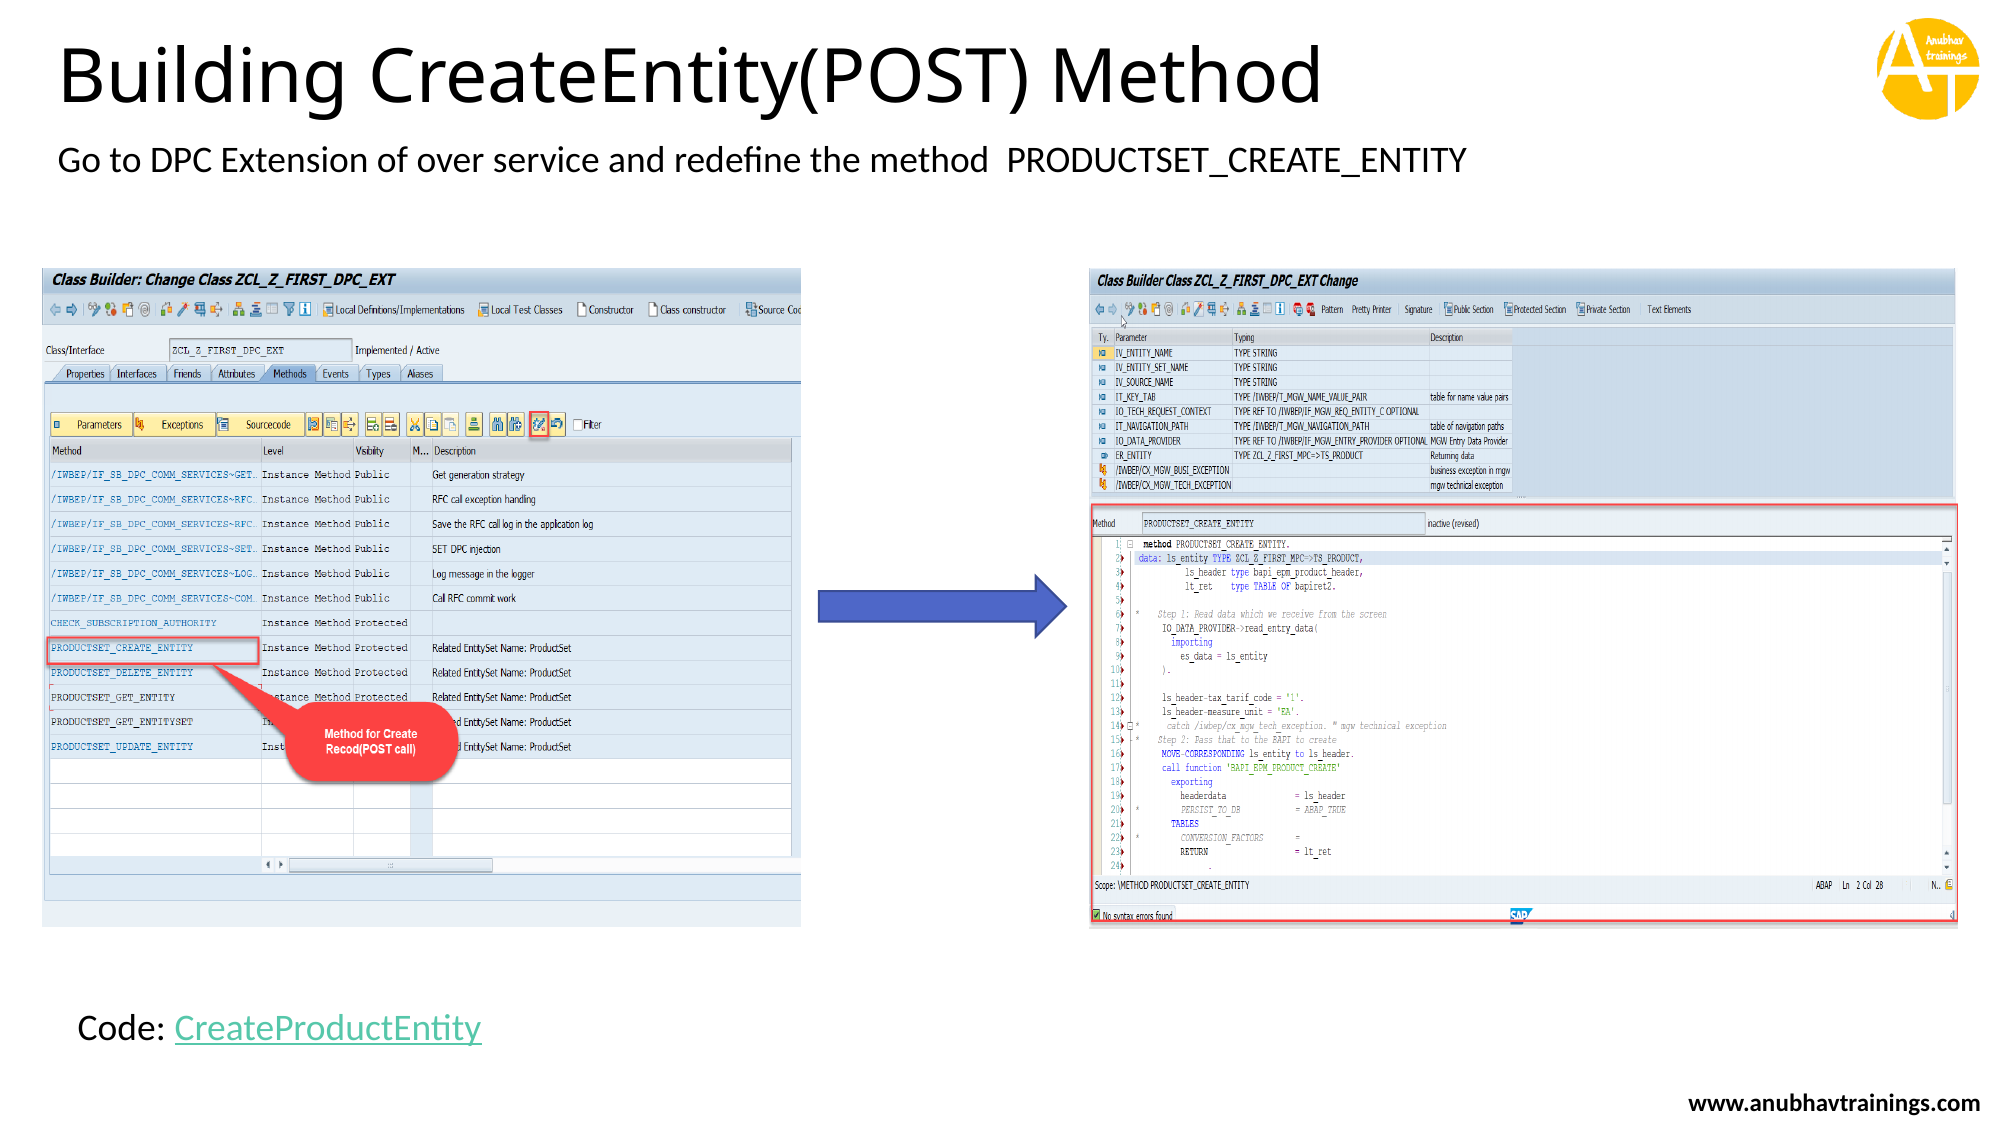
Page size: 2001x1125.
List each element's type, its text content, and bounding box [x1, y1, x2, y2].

text_box Go to DPC Extension of over service and redefine the method PRODUCTSET_CREATE_ENTITY [42, 127, 1874, 188]
text_box Code: CreateProductEntity [63, 995, 687, 1056]
text_box [817, 573, 1068, 640]
picture [42, 268, 801, 927]
footer www.anubhavtrainings.com [1669, 1089, 2000, 1114]
text_box Building CreateEntity(POST) Method [42, 30, 1703, 127]
picture [1866, 11, 1985, 128]
picture [1089, 268, 1958, 929]
